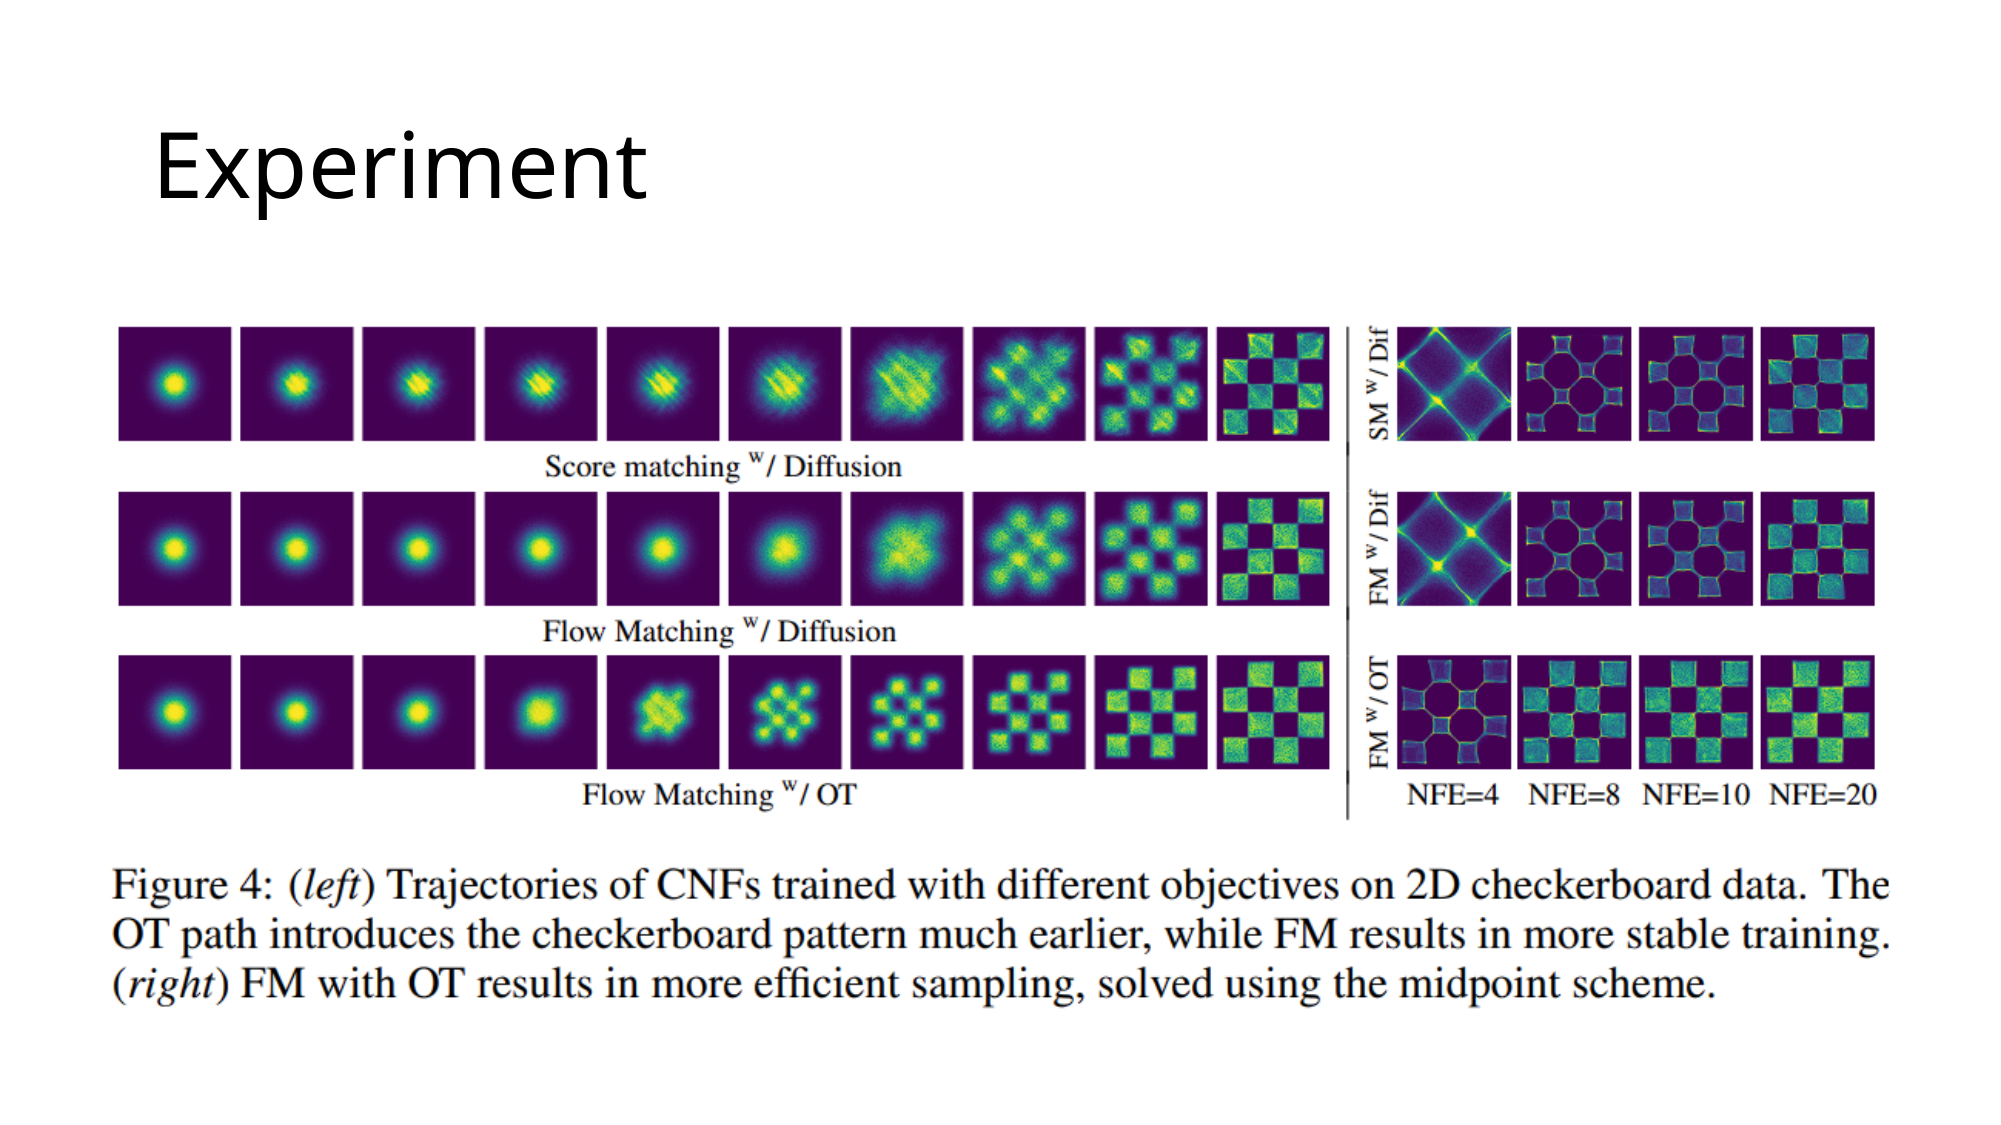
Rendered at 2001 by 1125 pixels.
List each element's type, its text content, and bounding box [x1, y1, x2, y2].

picture [105, 301, 1895, 1013]
title Experiment [137, 59, 1863, 278]
